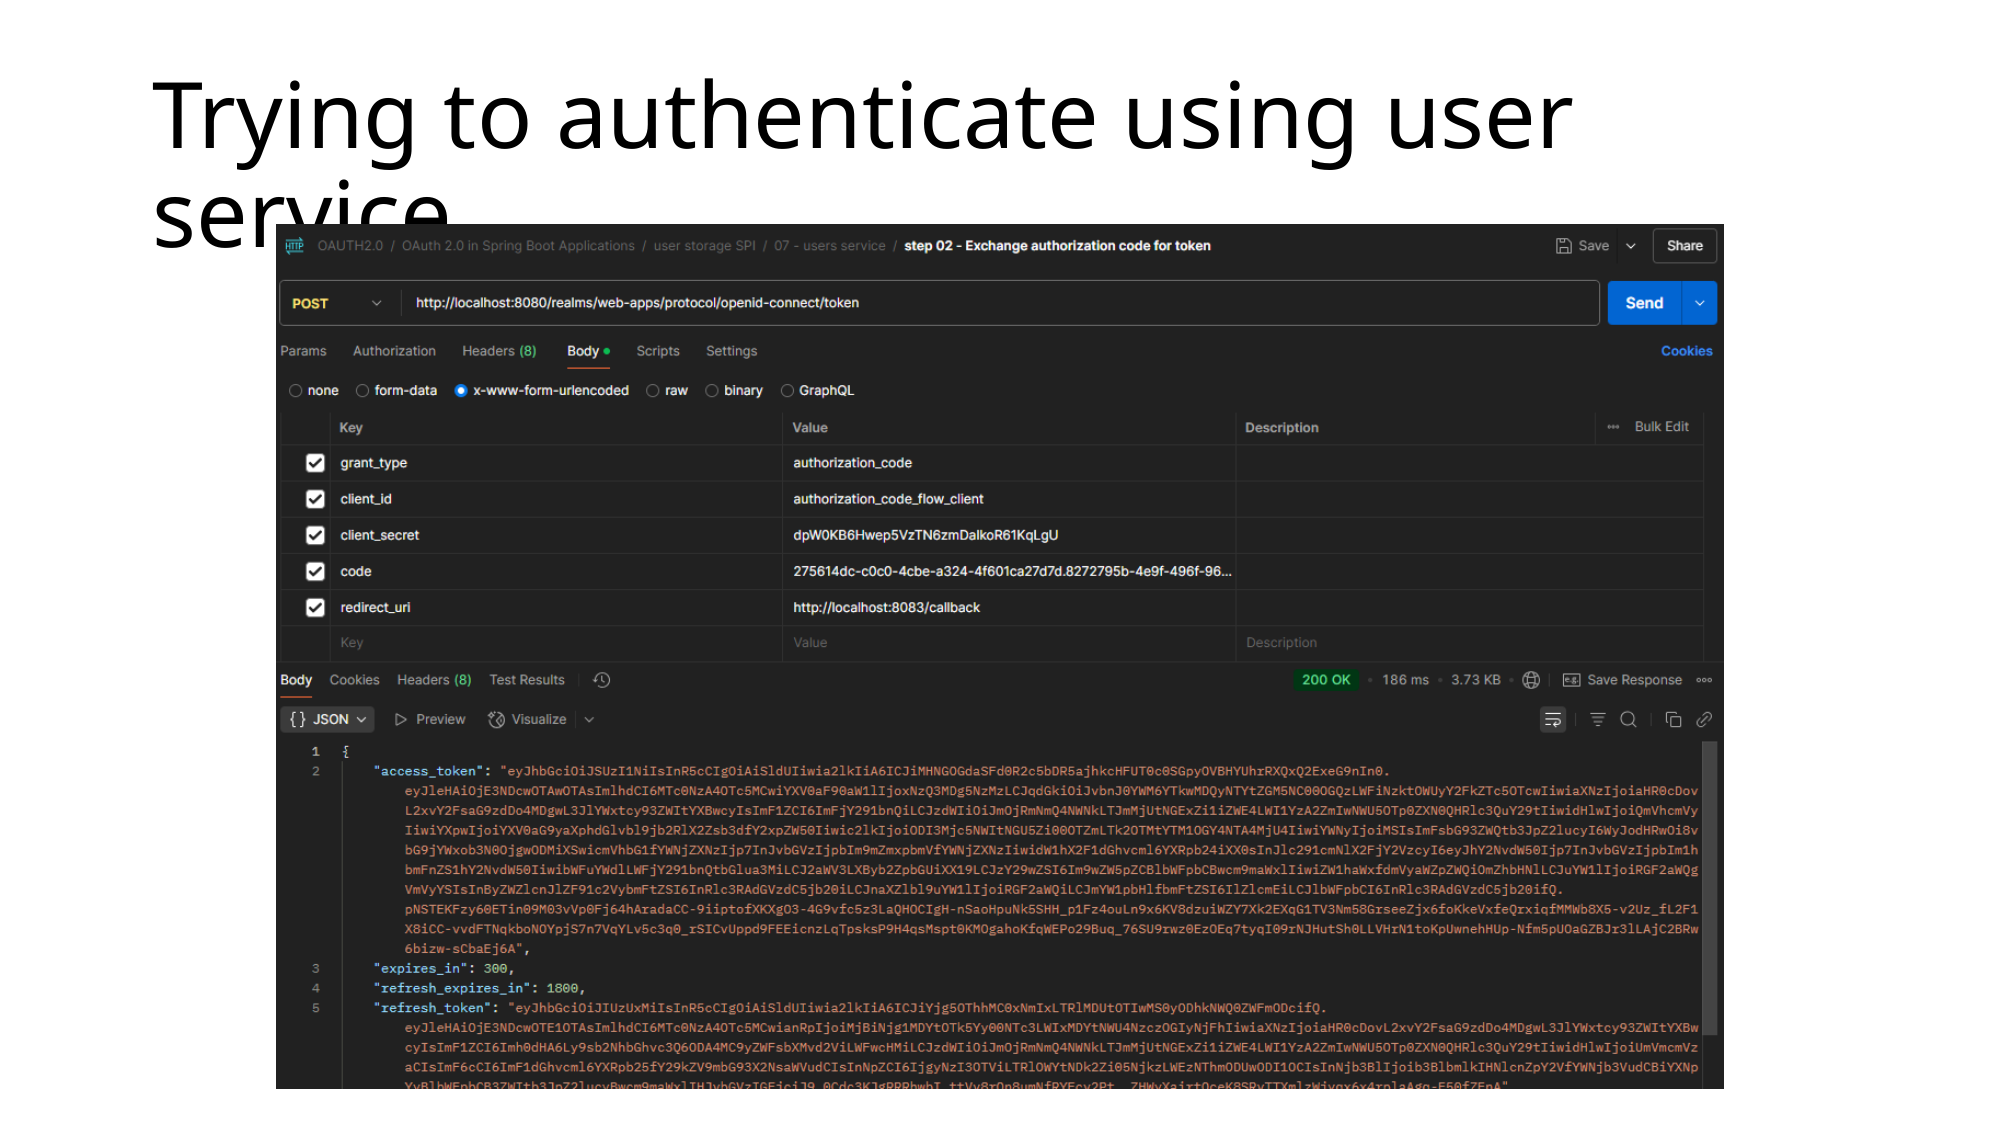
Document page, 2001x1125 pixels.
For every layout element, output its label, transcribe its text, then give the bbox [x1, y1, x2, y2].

title Trying to authenticate using user service [137, 59, 1863, 278]
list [276, 224, 1724, 1089]
